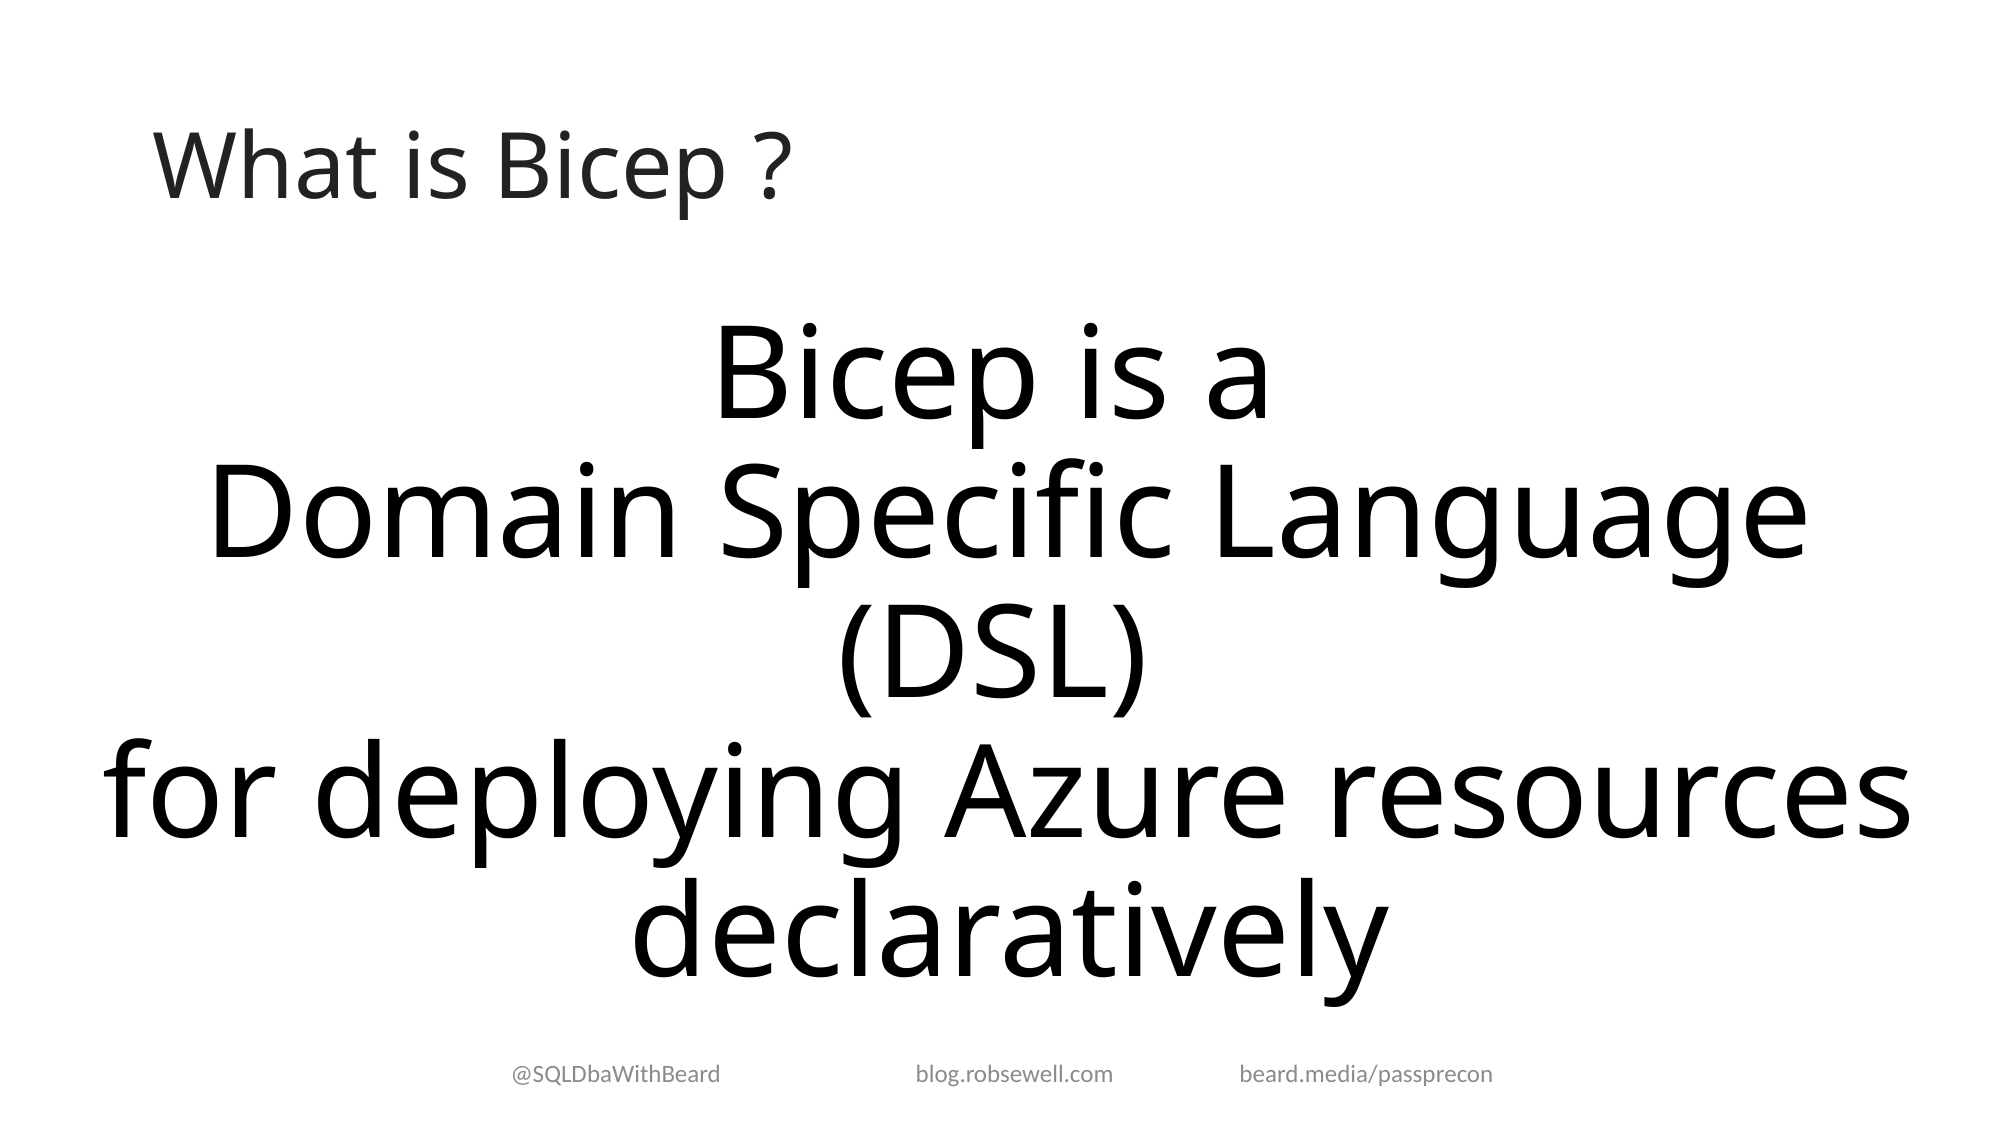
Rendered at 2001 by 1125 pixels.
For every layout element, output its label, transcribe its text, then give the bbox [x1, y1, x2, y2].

title What is Bicep ? [137, 59, 1863, 278]
list Bicep is a Domain Specific Language (DSL) for deploying Azure resources declaratively [72, 299, 1948, 1014]
footer @SQLDbaWithBeard blog.robsewell.com beard.media/passprecon [144, 1042, 1863, 1103]
